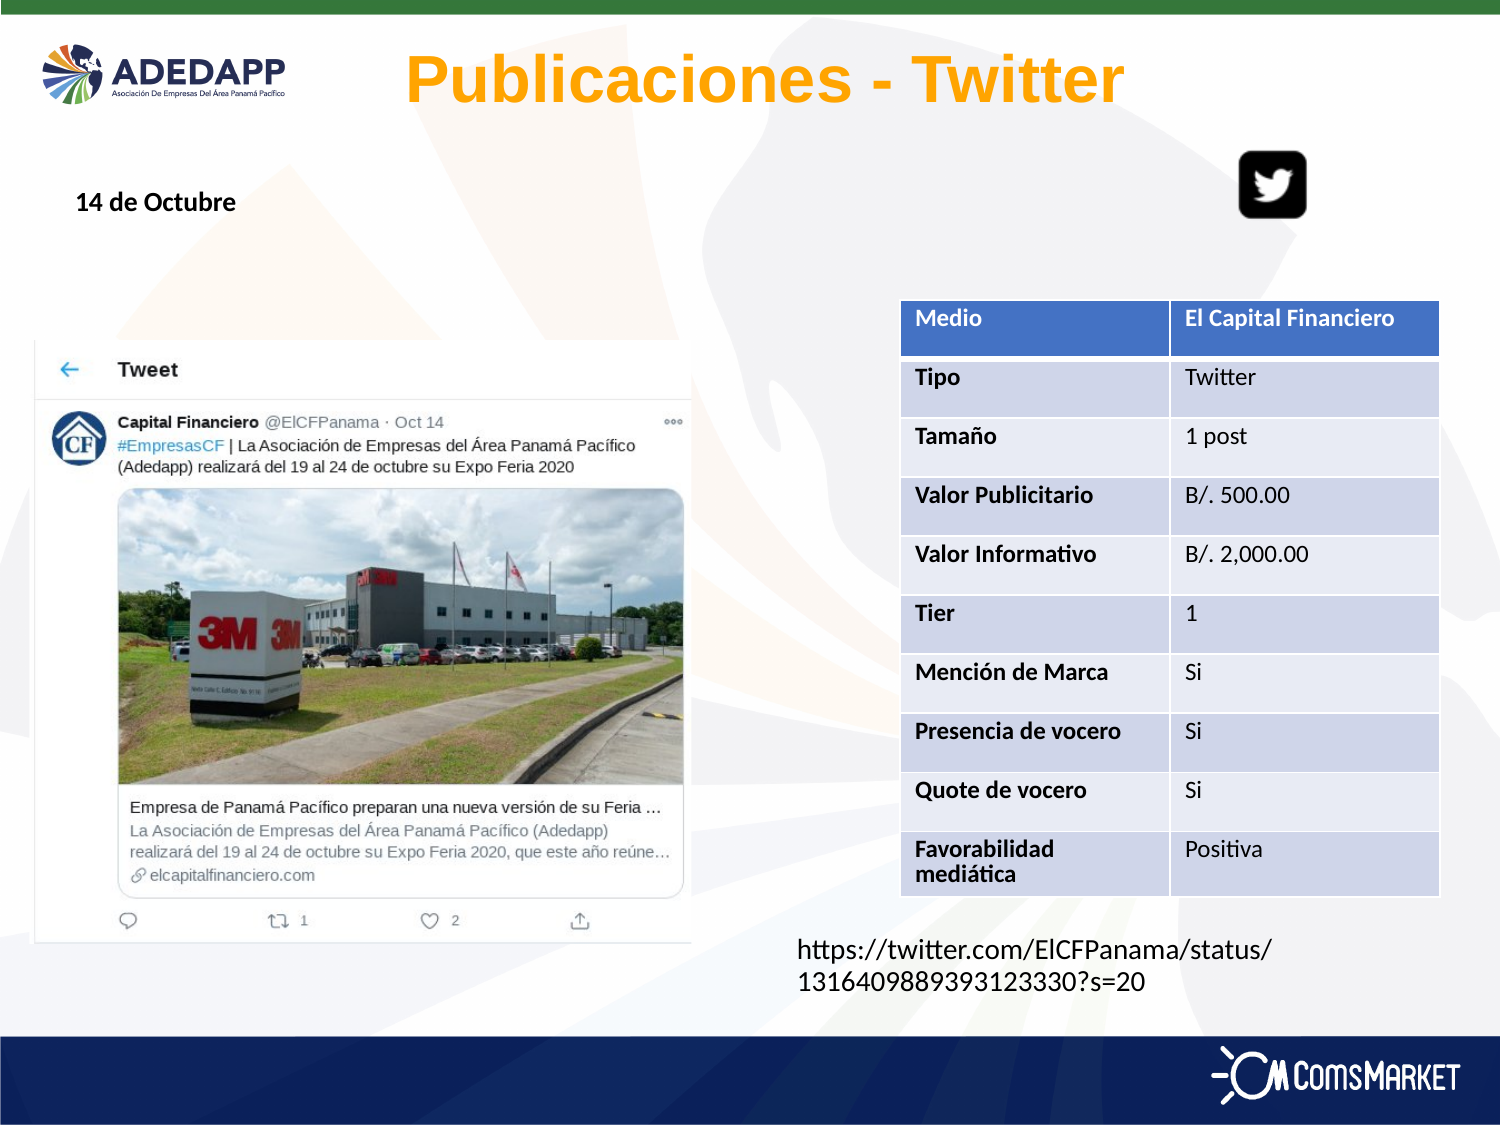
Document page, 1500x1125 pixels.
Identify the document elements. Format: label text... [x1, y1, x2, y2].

text_box Publicaciones - Twitter [275, 22, 1256, 143]
table_cell Favorabilidad mediática [901, 832, 1169, 896]
table_cell Valor Publicitario [901, 478, 1169, 535]
table_cell Si [1171, 655, 1439, 712]
table_cell 1 post [1171, 419, 1439, 476]
table_cell Si [1171, 773, 1439, 831]
list https://twitter.com/ElCFPanama/status/1316409889393123330?s=20 [781, 927, 1466, 1028]
table_cell Tipo [901, 362, 1169, 417]
table_header Medio [901, 301, 1169, 356]
table_cell Tamaño [901, 419, 1169, 476]
table_cell Presencia de vocero [901, 714, 1169, 772]
list 14 de Octubre [60, 179, 360, 225]
table_cell B/. 500.00 [1171, 478, 1439, 535]
table_cell Valor Informativo [901, 537, 1169, 594]
table_header El Capital Financiero [1171, 301, 1439, 356]
table_cell B/. 2,000.00 [1171, 537, 1439, 594]
picture [0, 0, 1500, 1125]
table_cell Quote de vocero [901, 773, 1169, 831]
table_cell Twitter [1171, 362, 1439, 417]
table_cell 1 [1171, 596, 1439, 653]
table_cell Si [1171, 714, 1439, 772]
table_cell Tier [901, 596, 1169, 653]
table_cell Mención de Marca [901, 655, 1169, 712]
table_cell Positiva [1171, 832, 1439, 896]
